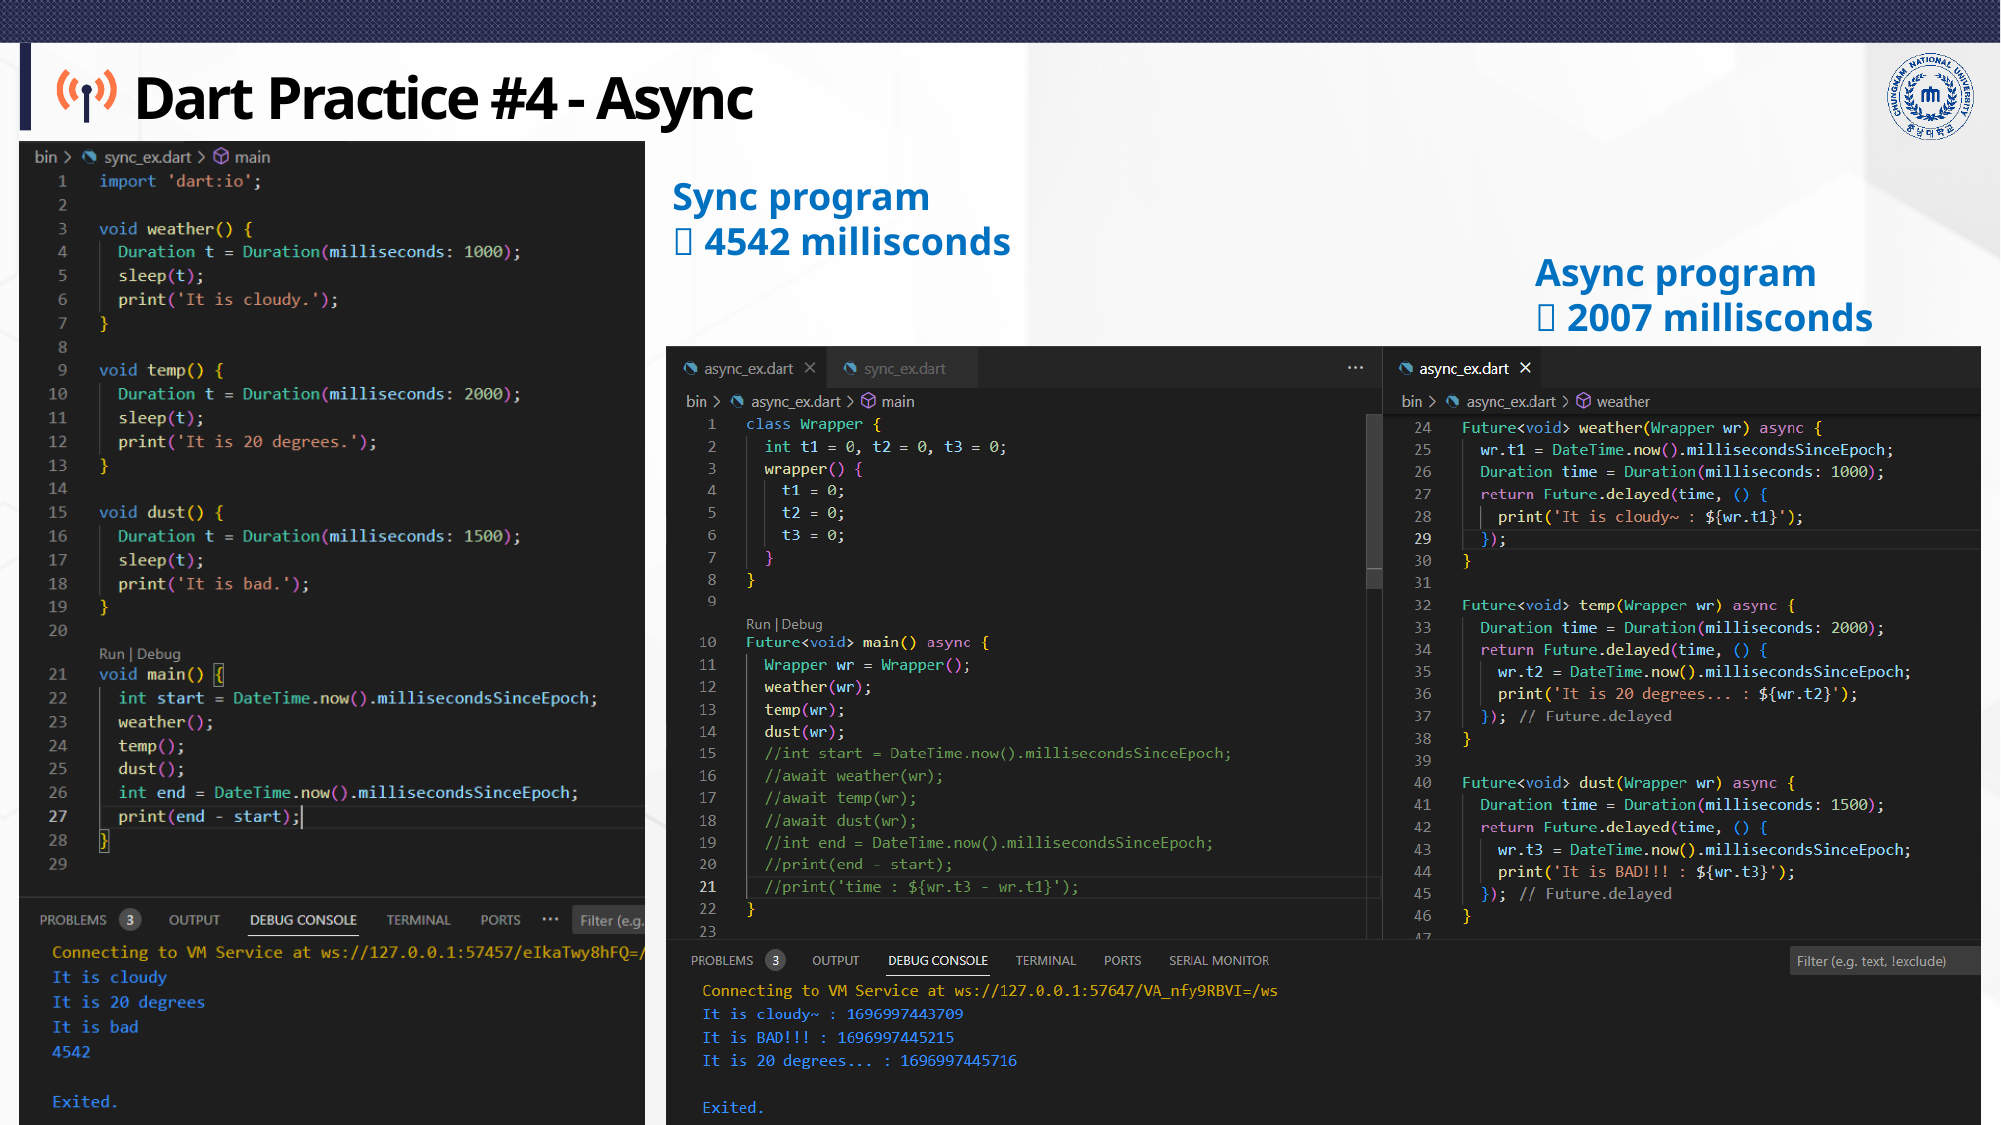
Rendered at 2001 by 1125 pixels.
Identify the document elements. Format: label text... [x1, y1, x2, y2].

text_box Sync program  4542 millisconds [657, 165, 1027, 271]
picture [0, 0, 2001, 1125]
text_box [19, 42, 32, 131]
text_box Async program  2007 millisconds [1520, 241, 1890, 346]
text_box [56, 61, 1034, 132]
